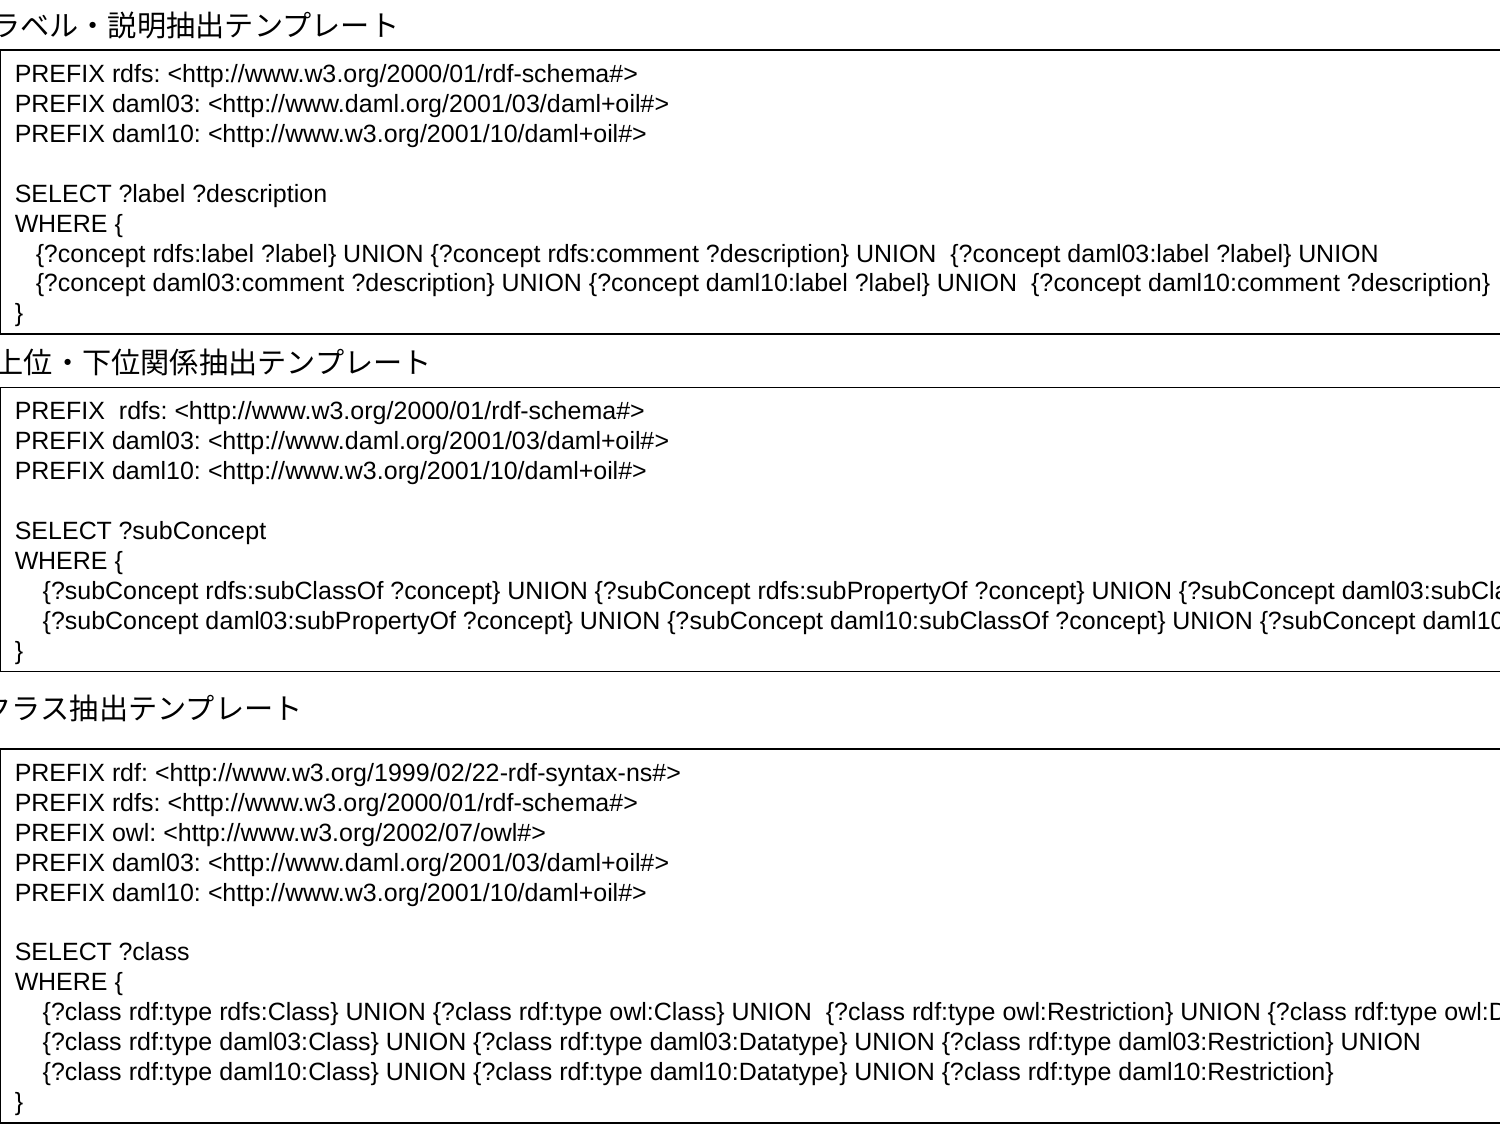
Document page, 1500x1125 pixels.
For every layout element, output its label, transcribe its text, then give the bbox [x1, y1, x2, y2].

text_box クラス抽出テンプレート [0, 682, 318, 733]
text_box 上位・下位関係抽出テンプレート [0, 337, 448, 388]
text_box PREFIX rdf: <http://www.w3.org/1999/02/22-rdf-syntax-ns#> PREFIX rdfs: <http://www.w3.org/2000/01/rdf-schema#> PREFIX owl: <http://www.w3.org/2002/07/owl#> PREFIX daml03: <http://www.daml.org/2001/03/daml+oil#> PREFIX daml10: <http://www.w3.org/2001/10/daml+oil#> SELECT ?class WHERE { {?class rdf:type rdfs:Class} UNION {?class rdf:type owl:Class} UNION {?class rdf:type owl:Restriction} UNION {?class rdf:type owl:DataRange} UNION {?class rdf:type daml03:Class} UNION {?class rdf:type daml03:Datatype} UNION {?class rdf:type daml03:Restriction} UNION {?class rdf:type daml10:Class} UNION {?class rdf:type daml10:Datatype} UNION {?class rdf:type daml10:Restriction} } [0, 748, 1500, 1123]
text_box PREFIX rdfs: <http://www.w3.org/2000/01/rdf-schema#> PREFIX daml03: <http://www.daml.org/2001/03/daml+oil#> PREFIX daml10: <http://www.w3.org/2001/10/daml+oil#> SELECT ?label ?description WHERE { {?concept rdfs:label ?label} UNION {?concept rdfs:comment ?description} UNION {?concept daml03:label ?label} UNION {?concept daml03:comment ?description} UNION {?concept daml10:label ?label} UNION {?concept daml10:comment ?description} } [0, 50, 1500, 335]
text_box ラベル・説明抽出テンプレート [0, 0, 415, 50]
text_box PREFIX rdfs: <http://www.w3.org/2000/01/rdf-schema#> PREFIX daml03: <http://www.daml.org/2001/03/daml+oil#> PREFIX daml10: <http://www.w3.org/2001/10/daml+oil#> SELECT ?subConcept WHERE { {?subConcept rdfs:subClassOf ?concept} UNION {?subConcept rdfs:subPropertyOf ?concept} UNION {?subConcept daml03:subClassOf ?concept} UNION {?subConcept daml03:subPropertyOf ?concept} UNION {?subConcept daml10:subClassOf ?concept} UNION {?subConcept daml10:subPropertyOf ?concept} } [0, 387, 1500, 672]
